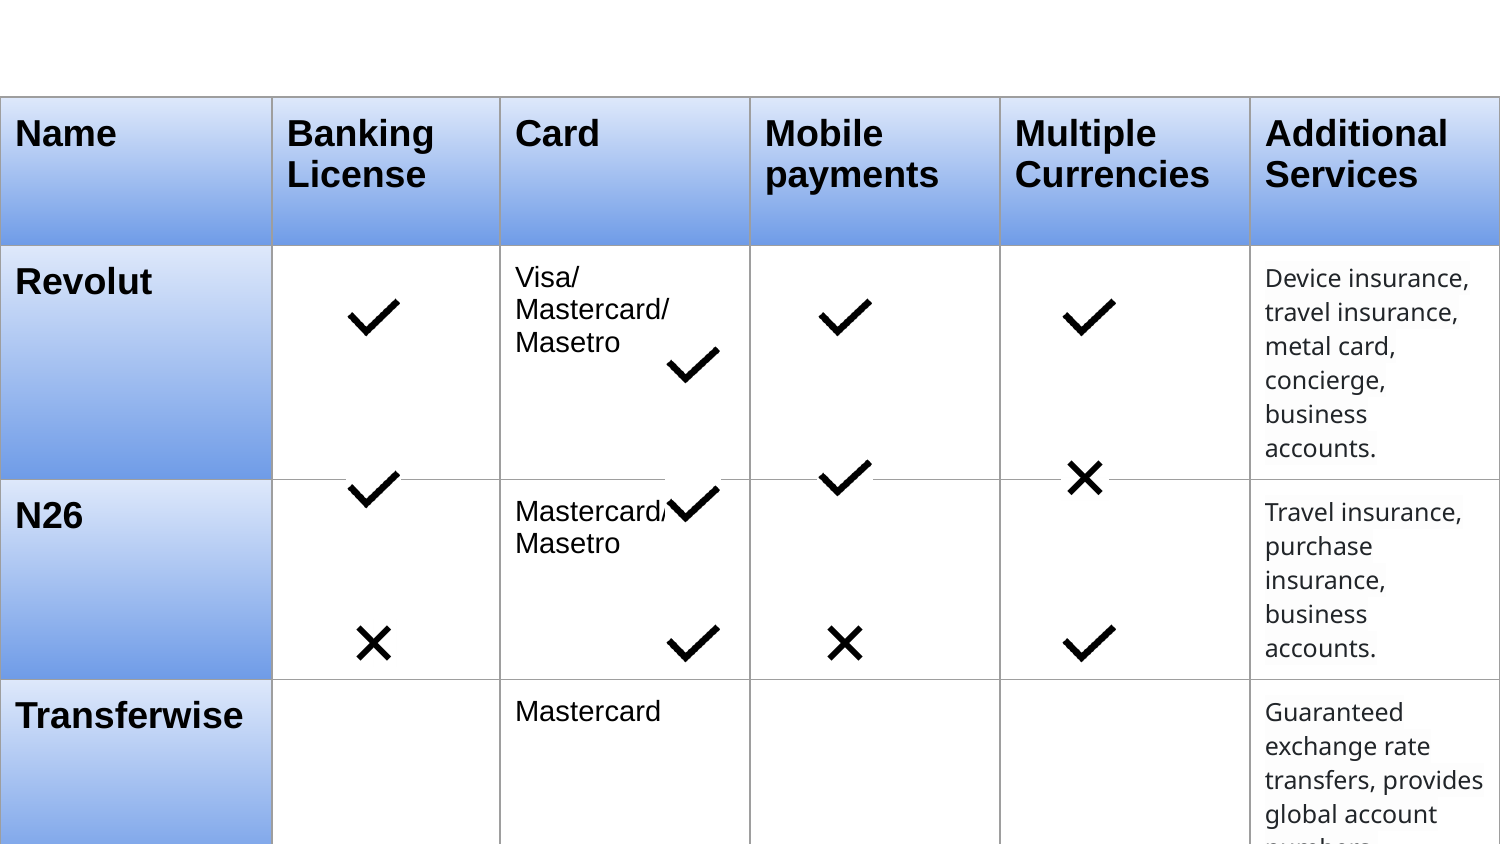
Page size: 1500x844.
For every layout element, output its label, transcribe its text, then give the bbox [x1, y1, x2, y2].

table_cell [273, 680, 499, 844]
table_cell Mastercard/ Masetro [501, 480, 749, 679]
table_cell Travel insurance, purchase insurance, business accounts. [1251, 480, 1499, 679]
table_header Mobile payments [751, 98, 999, 245]
table_cell Mastercard [501, 680, 749, 844]
picture [665, 475, 721, 532]
table_cell [1001, 680, 1249, 844]
table_header Name [1, 98, 271, 245]
picture [1061, 615, 1117, 671]
table_cell Device insurance, travel insurance, metal card, concierge, business accounts. [1251, 246, 1499, 479]
table_cell [751, 480, 999, 679]
table_cell [751, 680, 999, 844]
picture [1061, 289, 1117, 345]
picture [349, 619, 398, 667]
table_cell Visa/ Mastercard/ Masetro [501, 246, 749, 479]
table_cell [273, 480, 499, 679]
picture [1061, 453, 1109, 502]
table_cell [1001, 246, 1249, 479]
table_cell Revolut [1, 246, 271, 479]
picture [665, 336, 721, 393]
picture [665, 615, 721, 671]
table_header Multiple Currencies [1001, 98, 1249, 245]
table_header Card [501, 98, 749, 245]
picture [345, 461, 402, 517]
table_header Additional Services [1251, 98, 1499, 245]
picture [817, 289, 873, 345]
table_cell [273, 246, 499, 479]
table_cell Transferwise [1, 680, 271, 844]
picture [817, 449, 873, 506]
table_cell [751, 246, 999, 479]
table_header Banking License [273, 98, 499, 245]
picture [821, 619, 869, 667]
table_cell Guaranteed exchange rate transfers, provides global account numbers. [1251, 680, 1499, 844]
table_cell N26 [1, 480, 271, 679]
table_cell [1001, 480, 1249, 679]
picture [345, 289, 402, 345]
